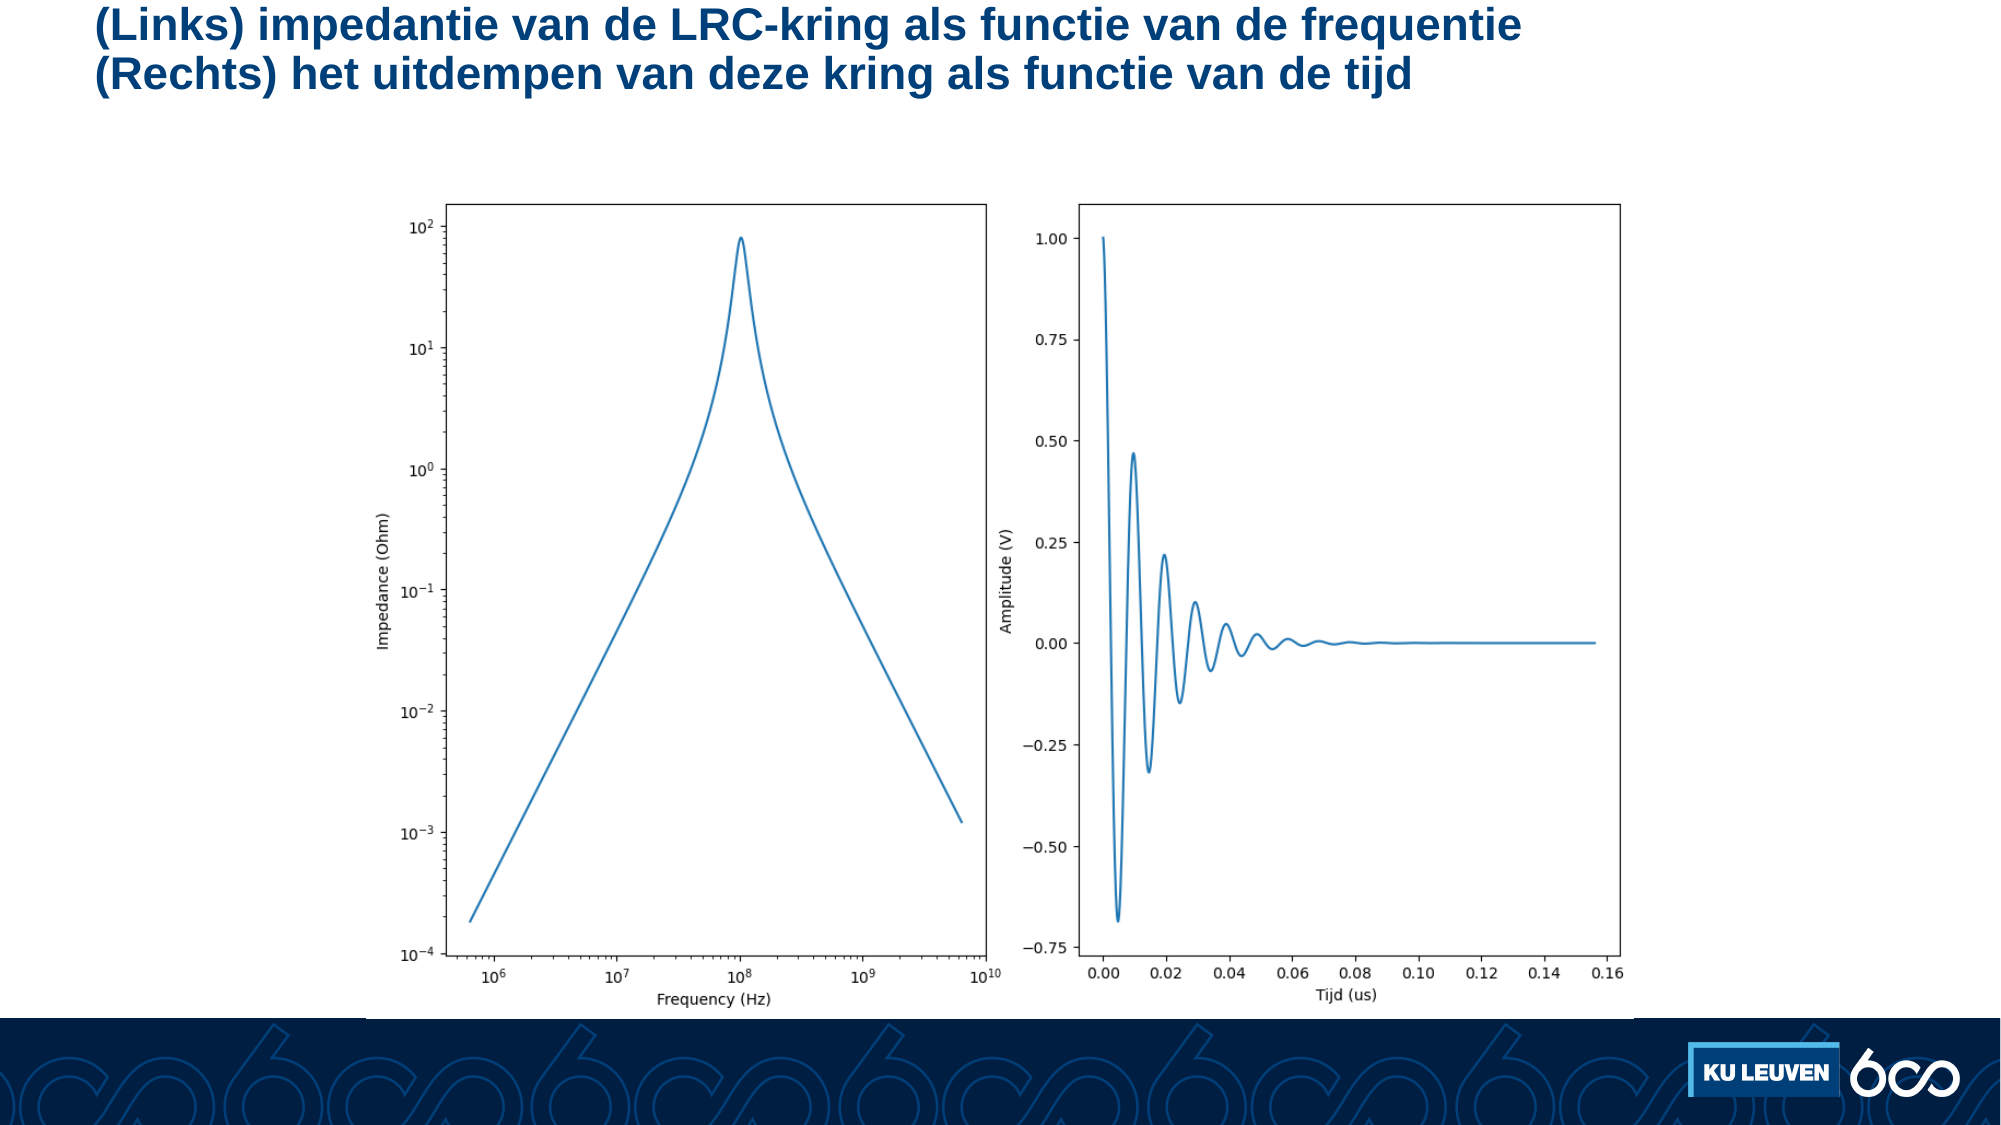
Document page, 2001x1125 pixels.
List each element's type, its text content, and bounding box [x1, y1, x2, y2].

title (Links) impedantie van de LRC-kring als functie van de frequentie (Rechts) het uitdempen van deze kring als functie van de tijd [94, 0, 1906, 108]
picture [0, 193, 2001, 1125]
